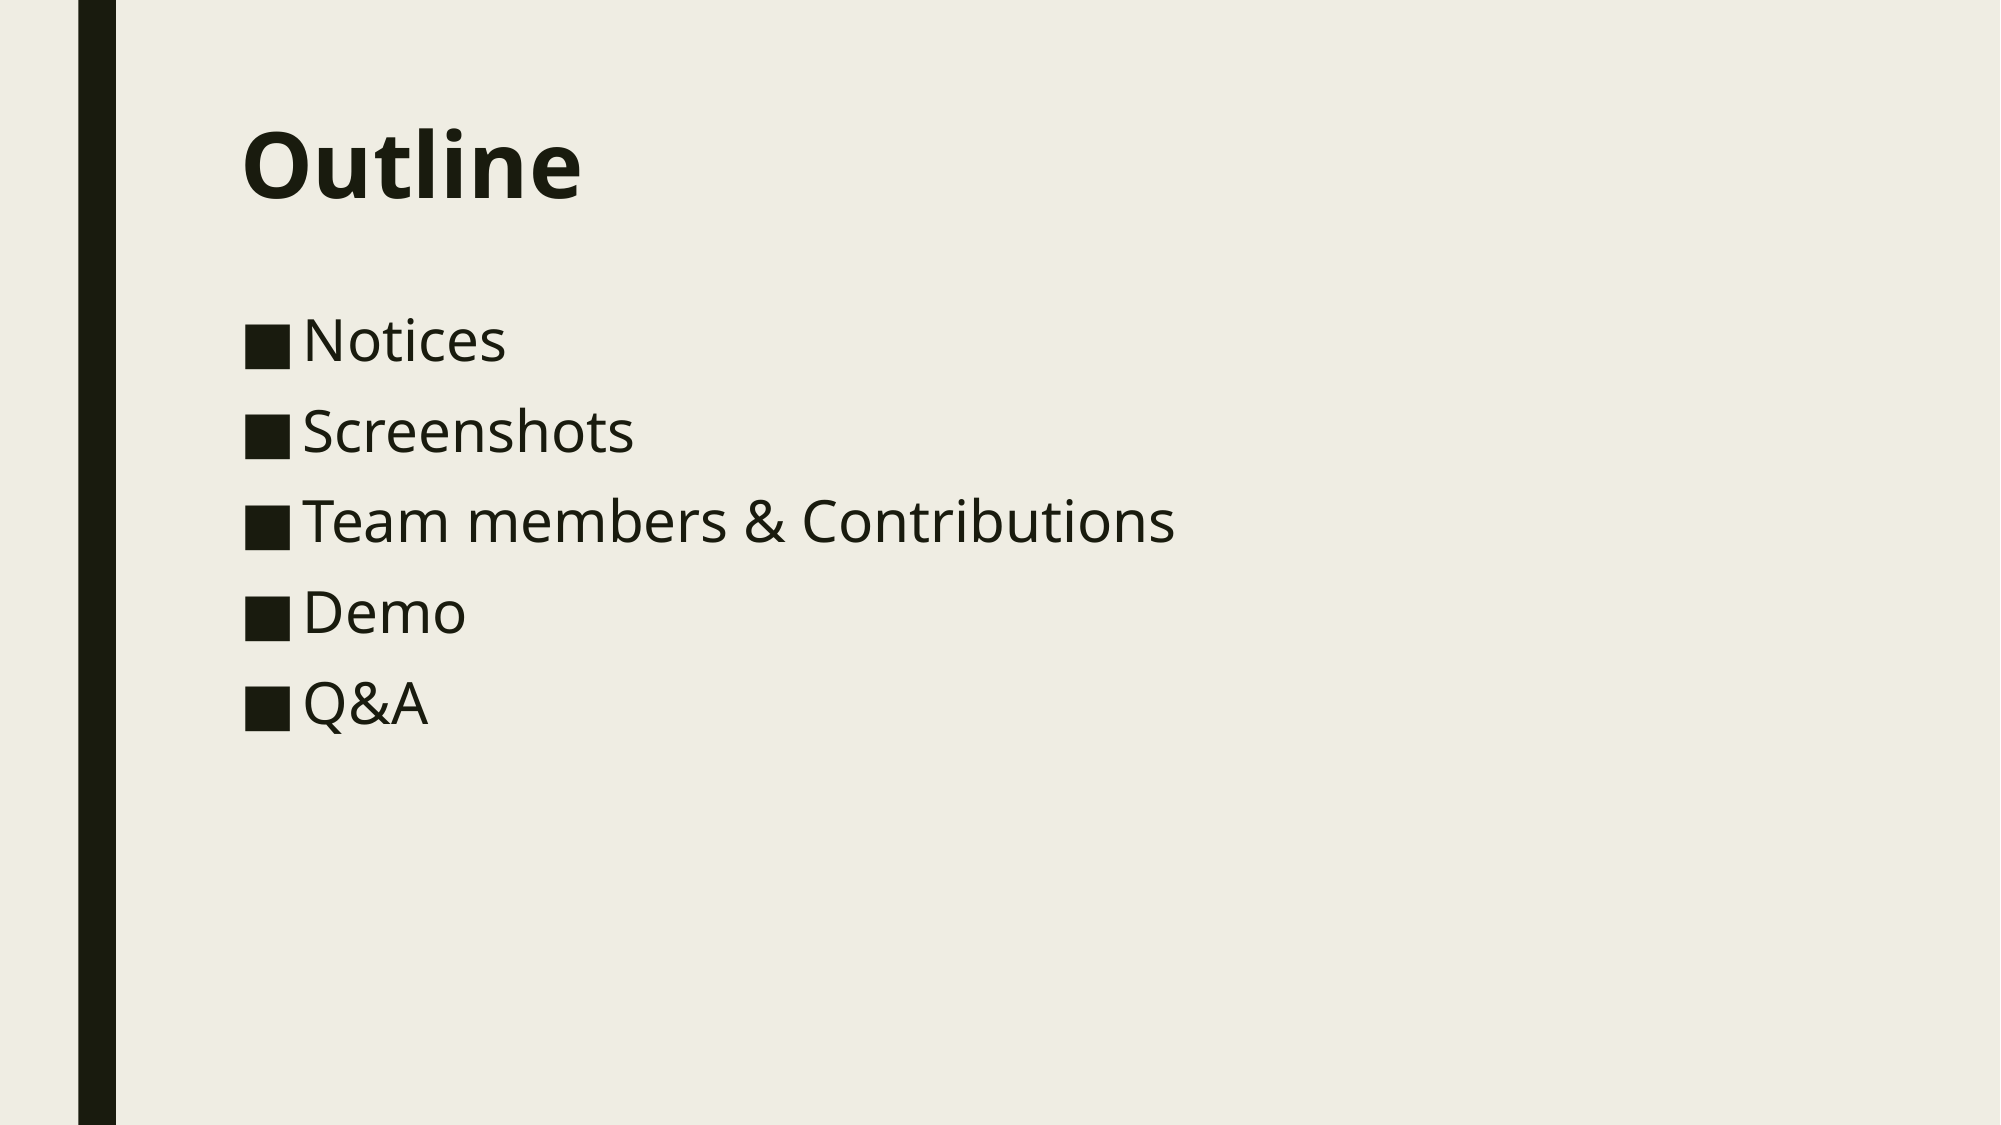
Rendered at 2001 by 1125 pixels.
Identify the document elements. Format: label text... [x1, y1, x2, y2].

list Notices Screenshots Team members & Contributions Demo Q&A [225, 301, 1800, 1014]
title Outline [225, 112, 1800, 272]
